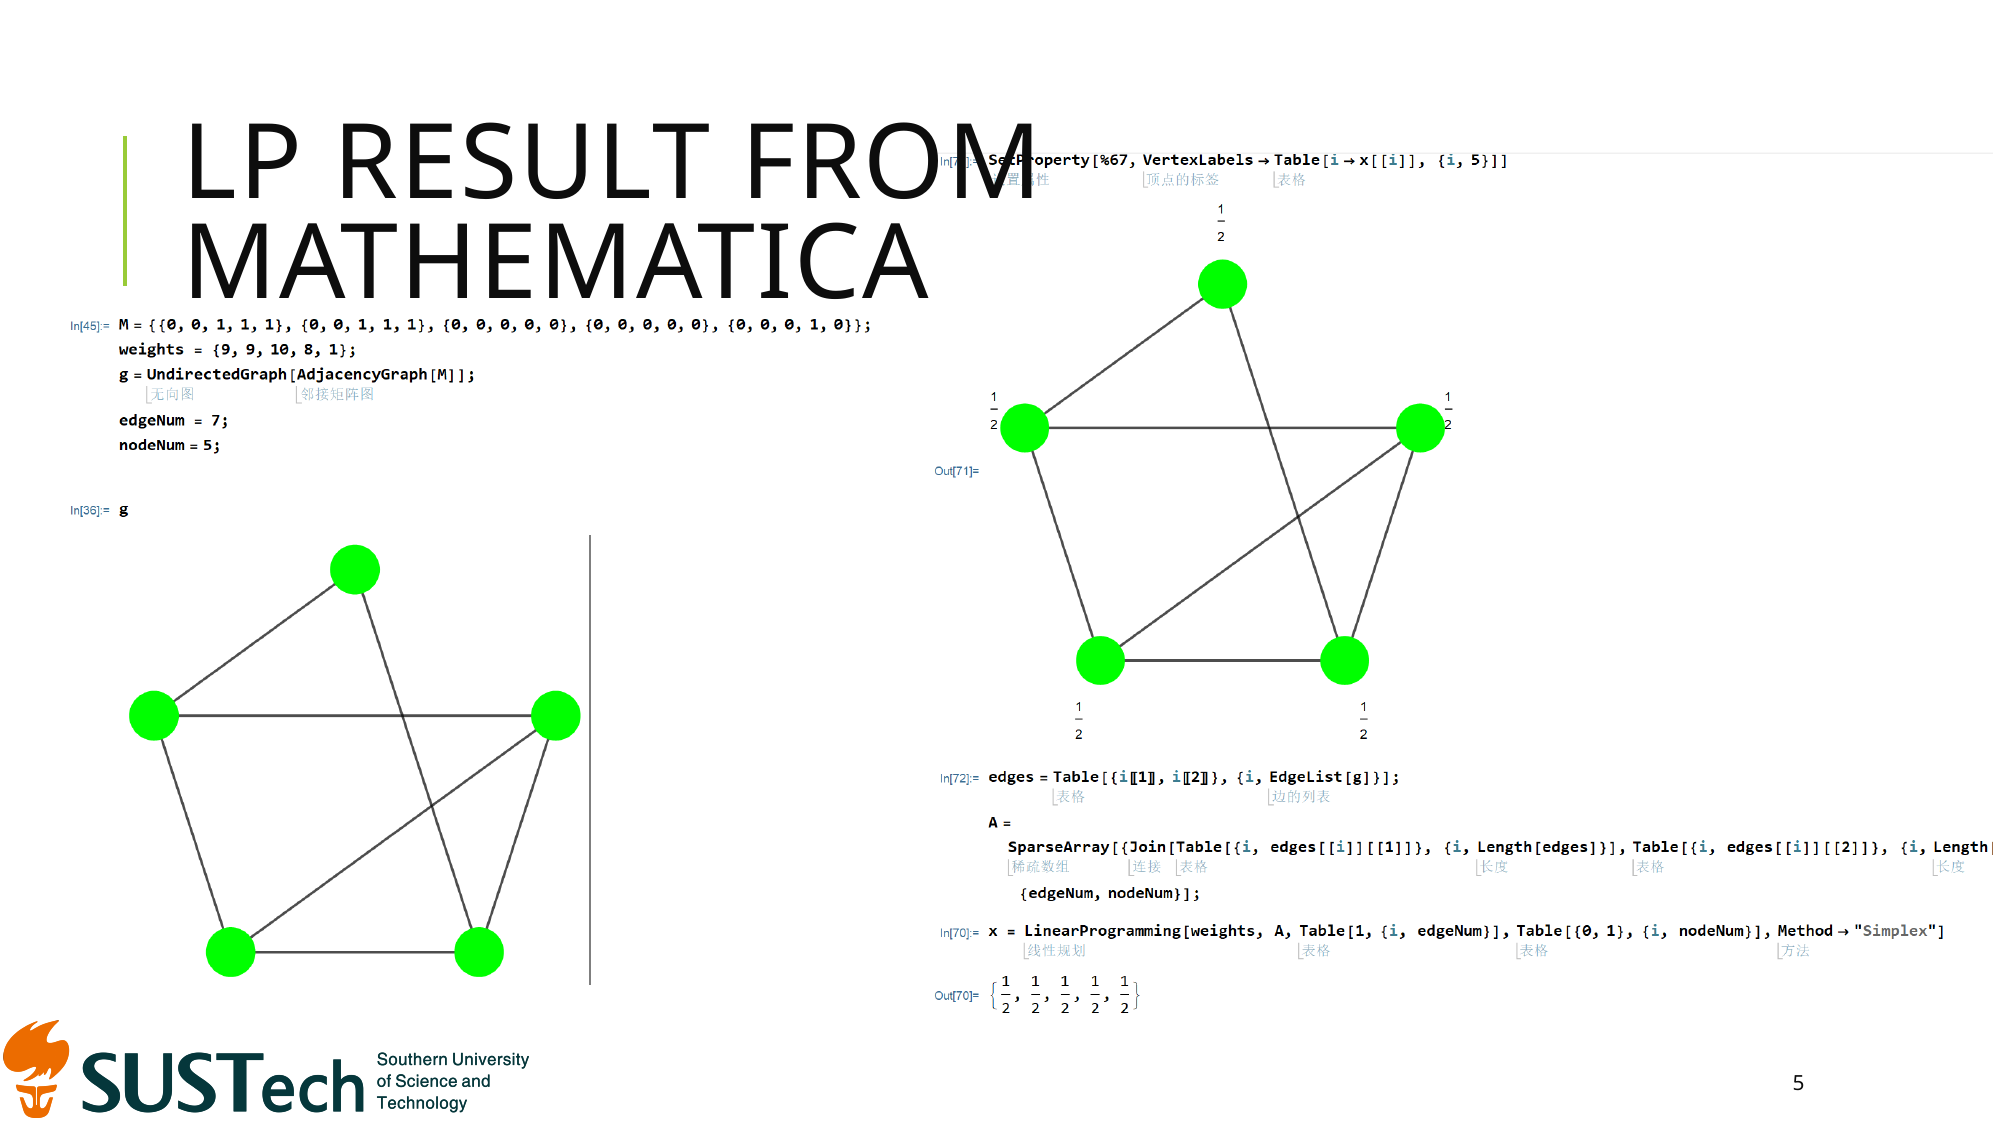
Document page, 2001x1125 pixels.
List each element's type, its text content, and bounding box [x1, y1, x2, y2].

picture [63, 318, 883, 997]
picture [931, 151, 1993, 1030]
slide_number 5 [1777, 1061, 1938, 1107]
title LP Result From Mathematica [168, 96, 1161, 342]
picture [3, 1020, 529, 1118]
